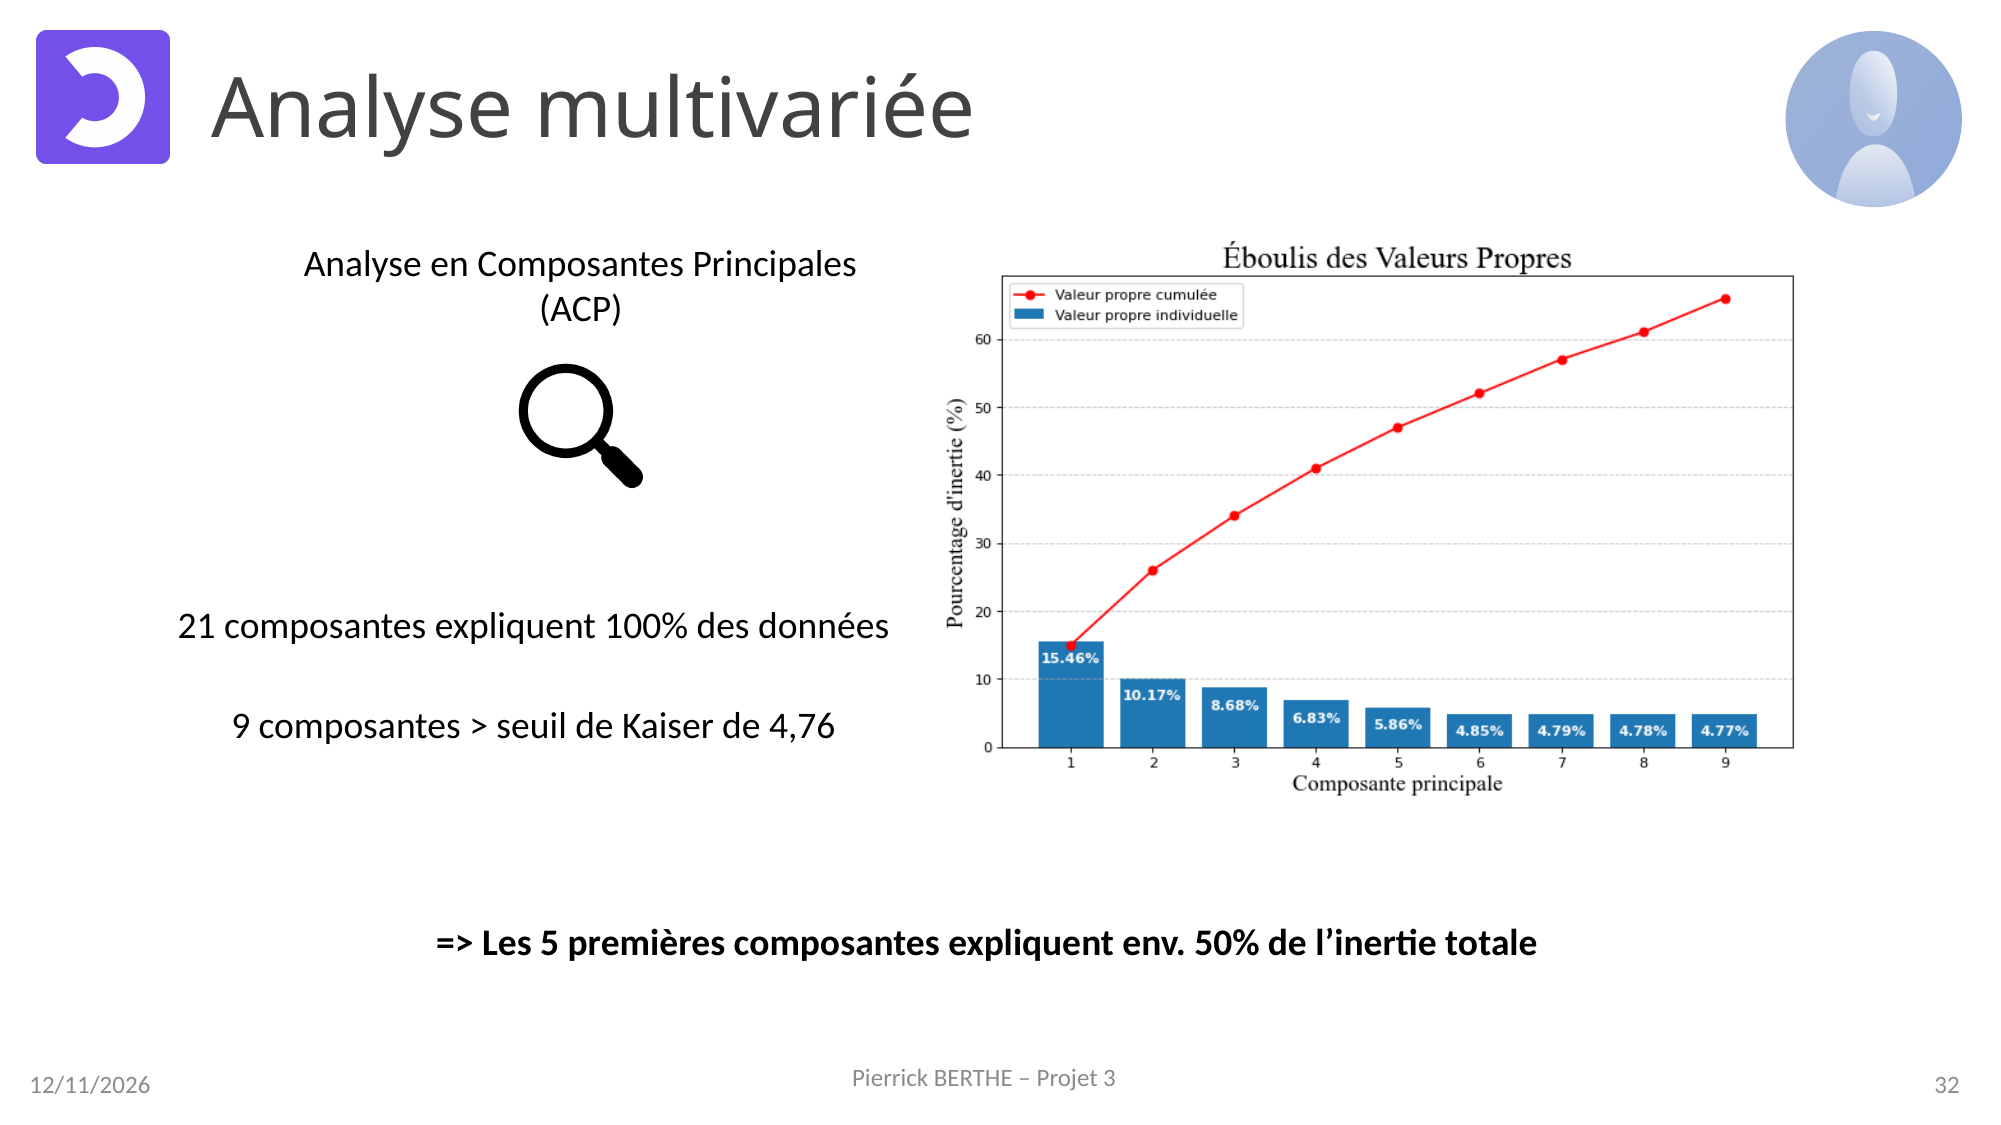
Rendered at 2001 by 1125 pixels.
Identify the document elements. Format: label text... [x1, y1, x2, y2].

text_box 21 composantes expliquent 100% des données [147, 593, 920, 654]
picture [1785, 30, 1962, 208]
picture [938, 231, 1803, 806]
picture [36, 30, 170, 164]
picture [505, 350, 656, 501]
text_box => Les 5 premières composantes expliquent env. 50% de l’inertie totale [421, 910, 1609, 971]
text_box Analyse en Composantes Principales (ACP) [261, 231, 901, 336]
text_box 9 composantes > seuil de Kaiser de 4,76 [147, 693, 920, 754]
text_box Analyse multivariée [196, 34, 1715, 163]
